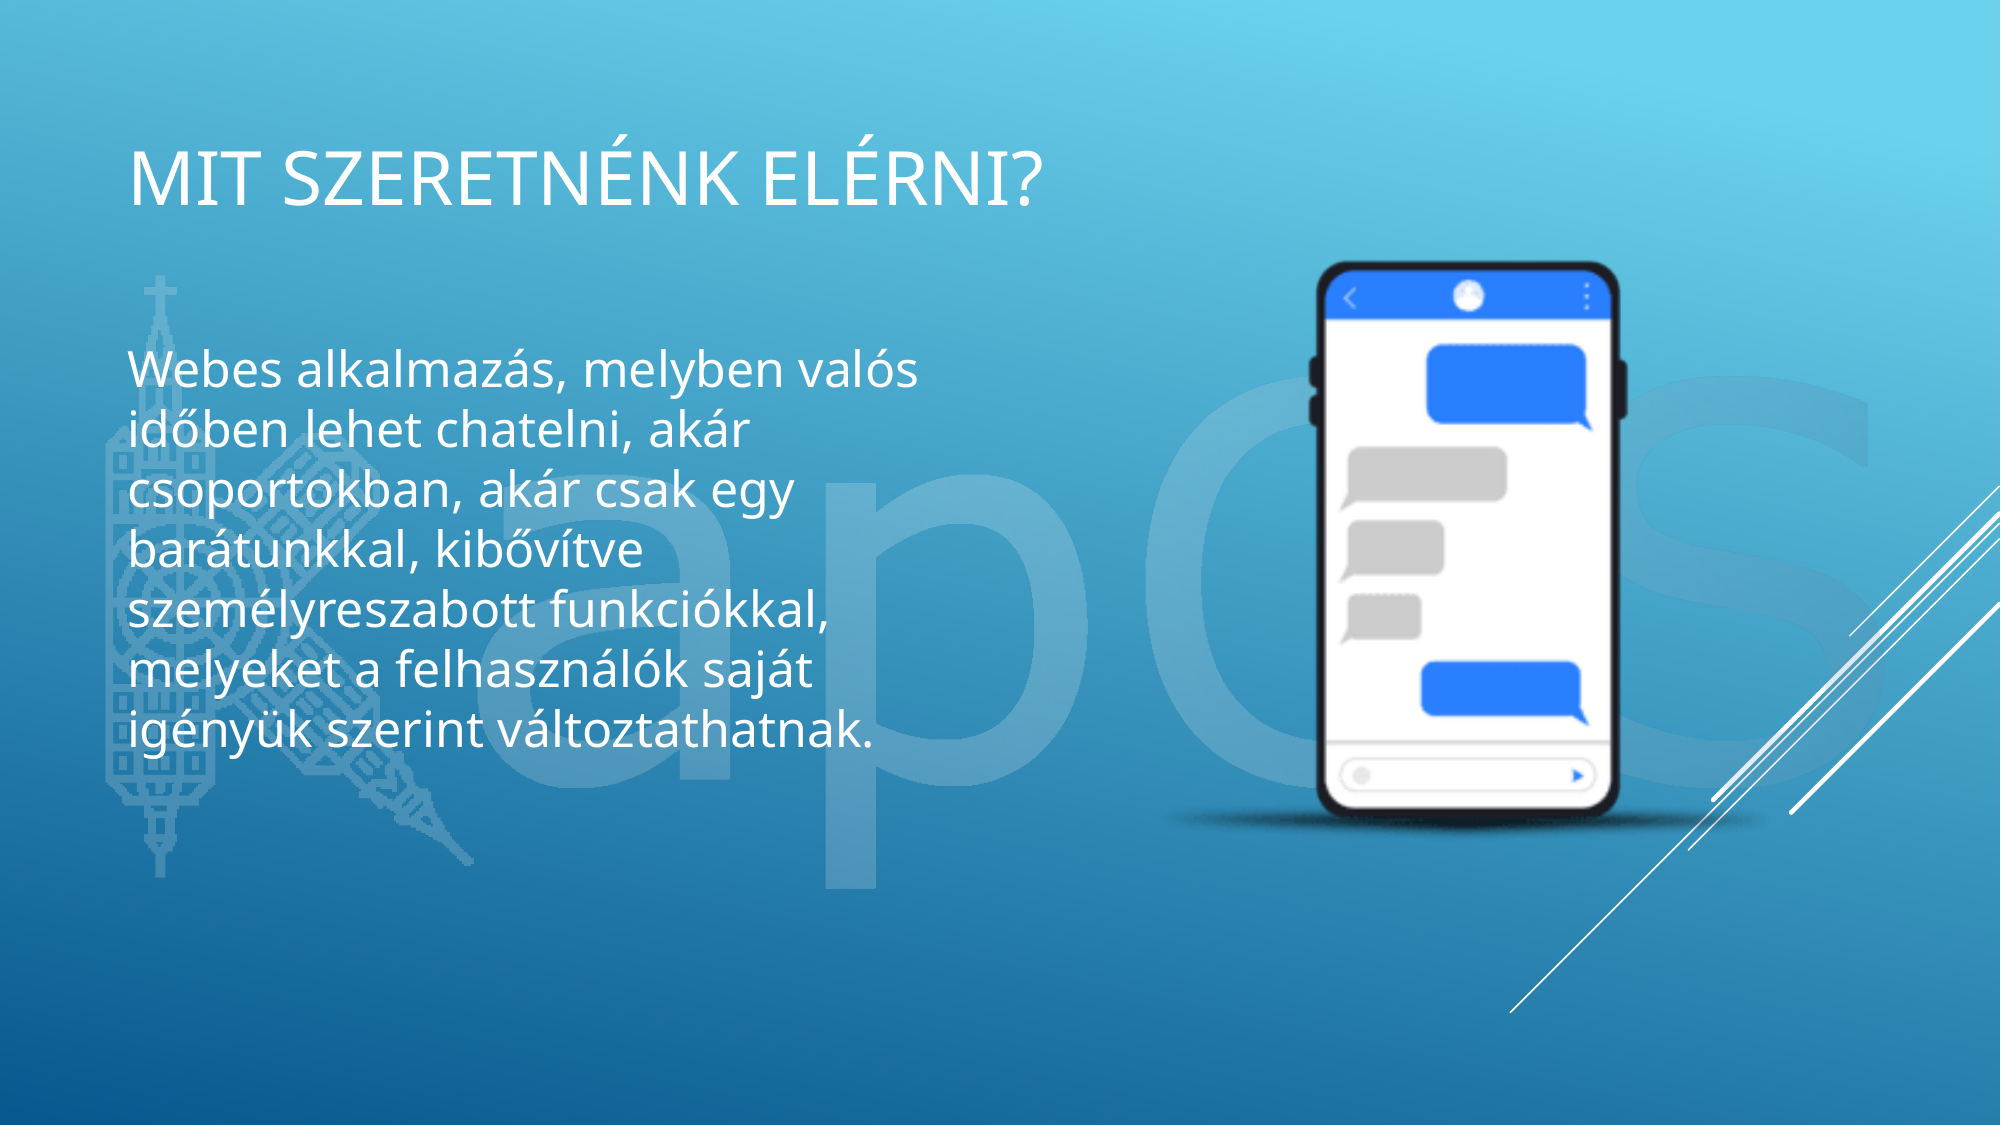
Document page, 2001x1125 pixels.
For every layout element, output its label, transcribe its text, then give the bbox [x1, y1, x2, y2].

title Mit szeretnénk elérni? [112, 87, 1513, 229]
picture [1006, 108, 1889, 991]
text_box Webes alkalmazás, melyben valós időben lehet chatelni, akár csoportokban, akár csak egy barátunkkal, kibővítve személyreszabott funkciókkal, melyeket a felhasználók saját igényük szerint változtathatnak. [112, 330, 1003, 765]
